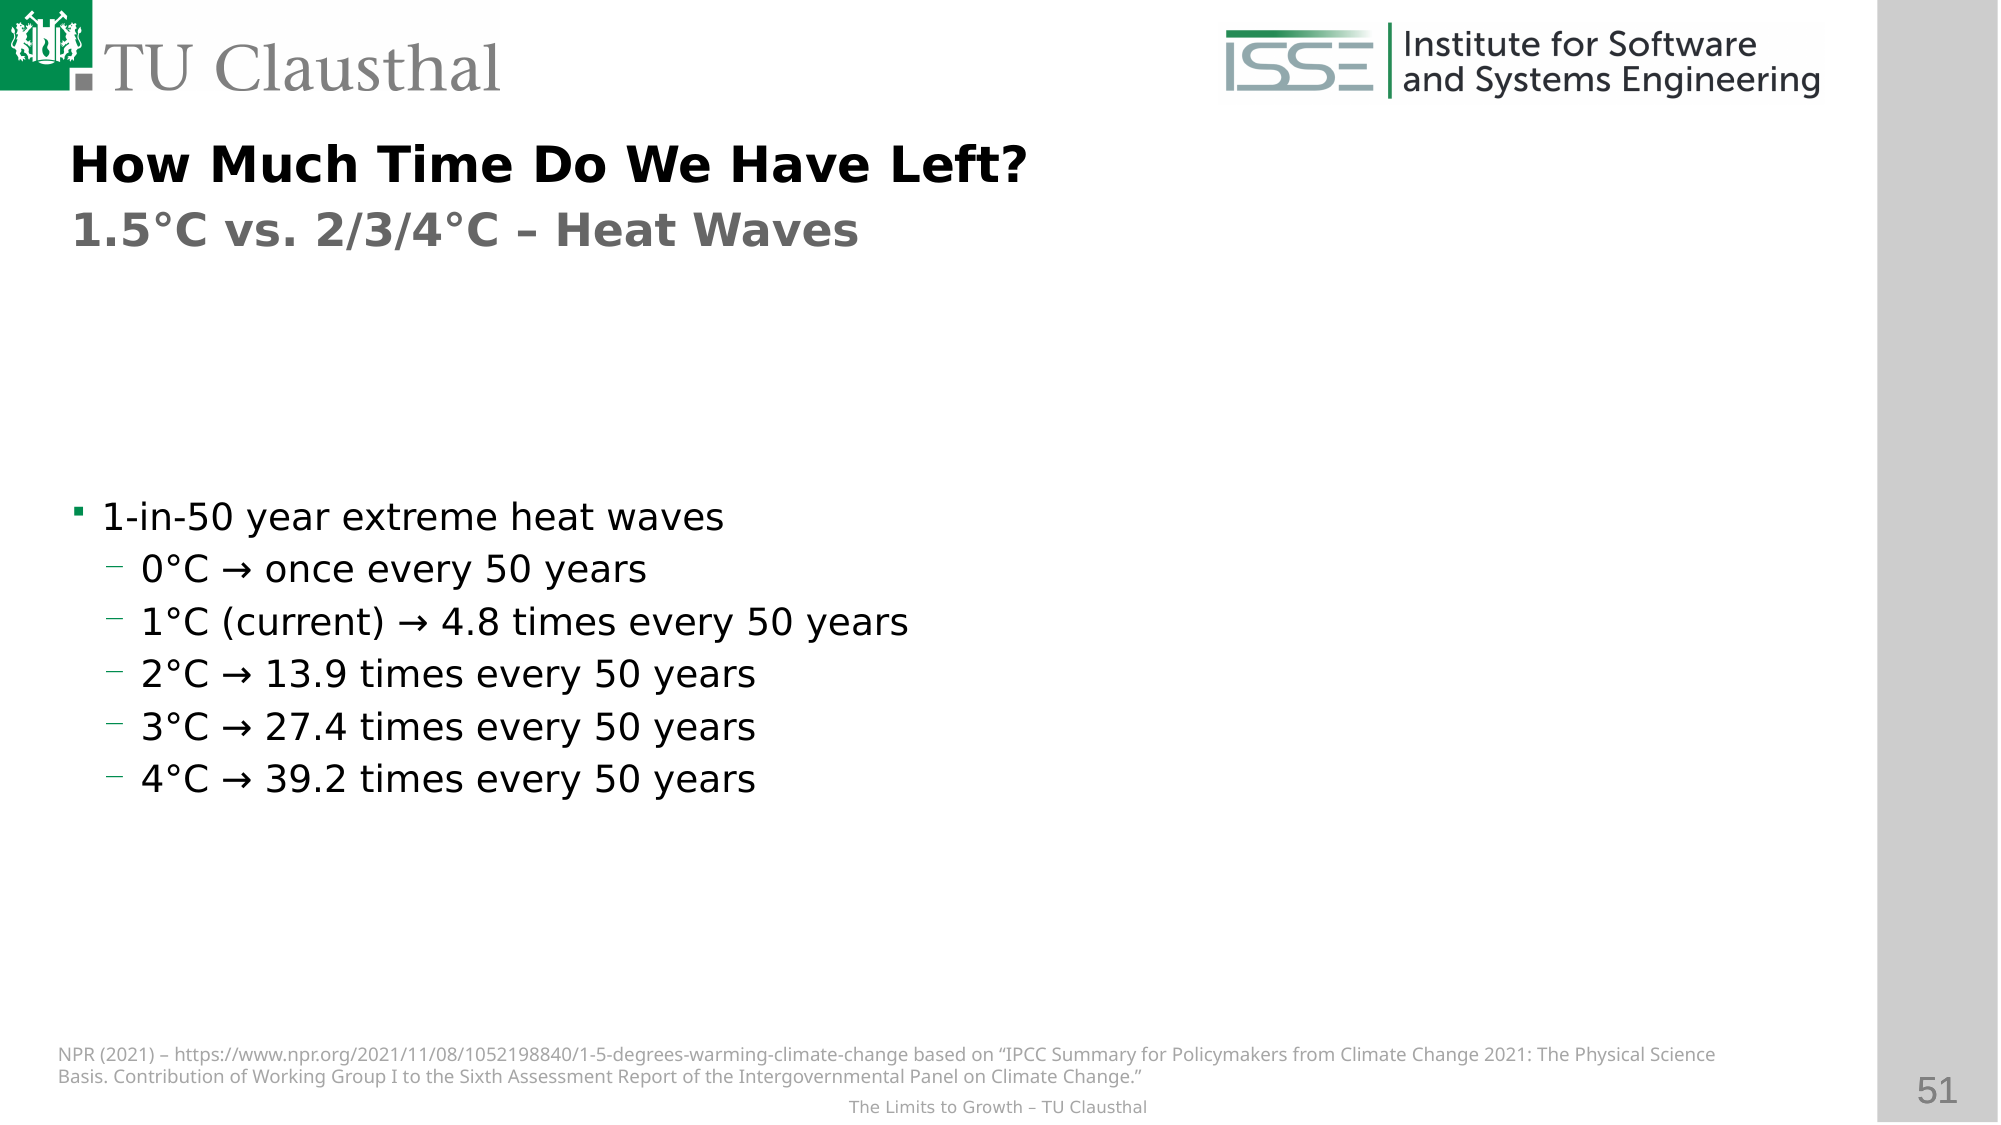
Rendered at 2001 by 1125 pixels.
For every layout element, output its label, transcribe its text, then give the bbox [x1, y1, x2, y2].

text_box 1-in-50 year extreme heat waves 0°C → once every 50 years 1°C (current) → 4.8 times every 50 years 2°C → 13.9 times every 50 years 3°C → 27.4 times every 50 years 4°C → 39.2 times every 50 years [54, 207, 1799, 1033]
text_box NPR (2021) – https://www.npr.org/2021/11/08/1052198840/1-5-degrees-warming-climate-change based on “IPCC Summary for Policymakers from Climate Change 2021: The Physical Science Basis. Contribution of Working Group I to the Sixth Assessment Report of the Intergovernmental Panel on Climate Change.” [43, 1035, 1784, 1095]
text_box 1.5°C vs. 2/3/4°C – Heat Waves [70, 188, 1768, 269]
picture [0, 0, 500, 91]
text_box How Much Time Do We Have Left? [54, 125, 1817, 206]
picture [1218, 22, 1825, 105]
